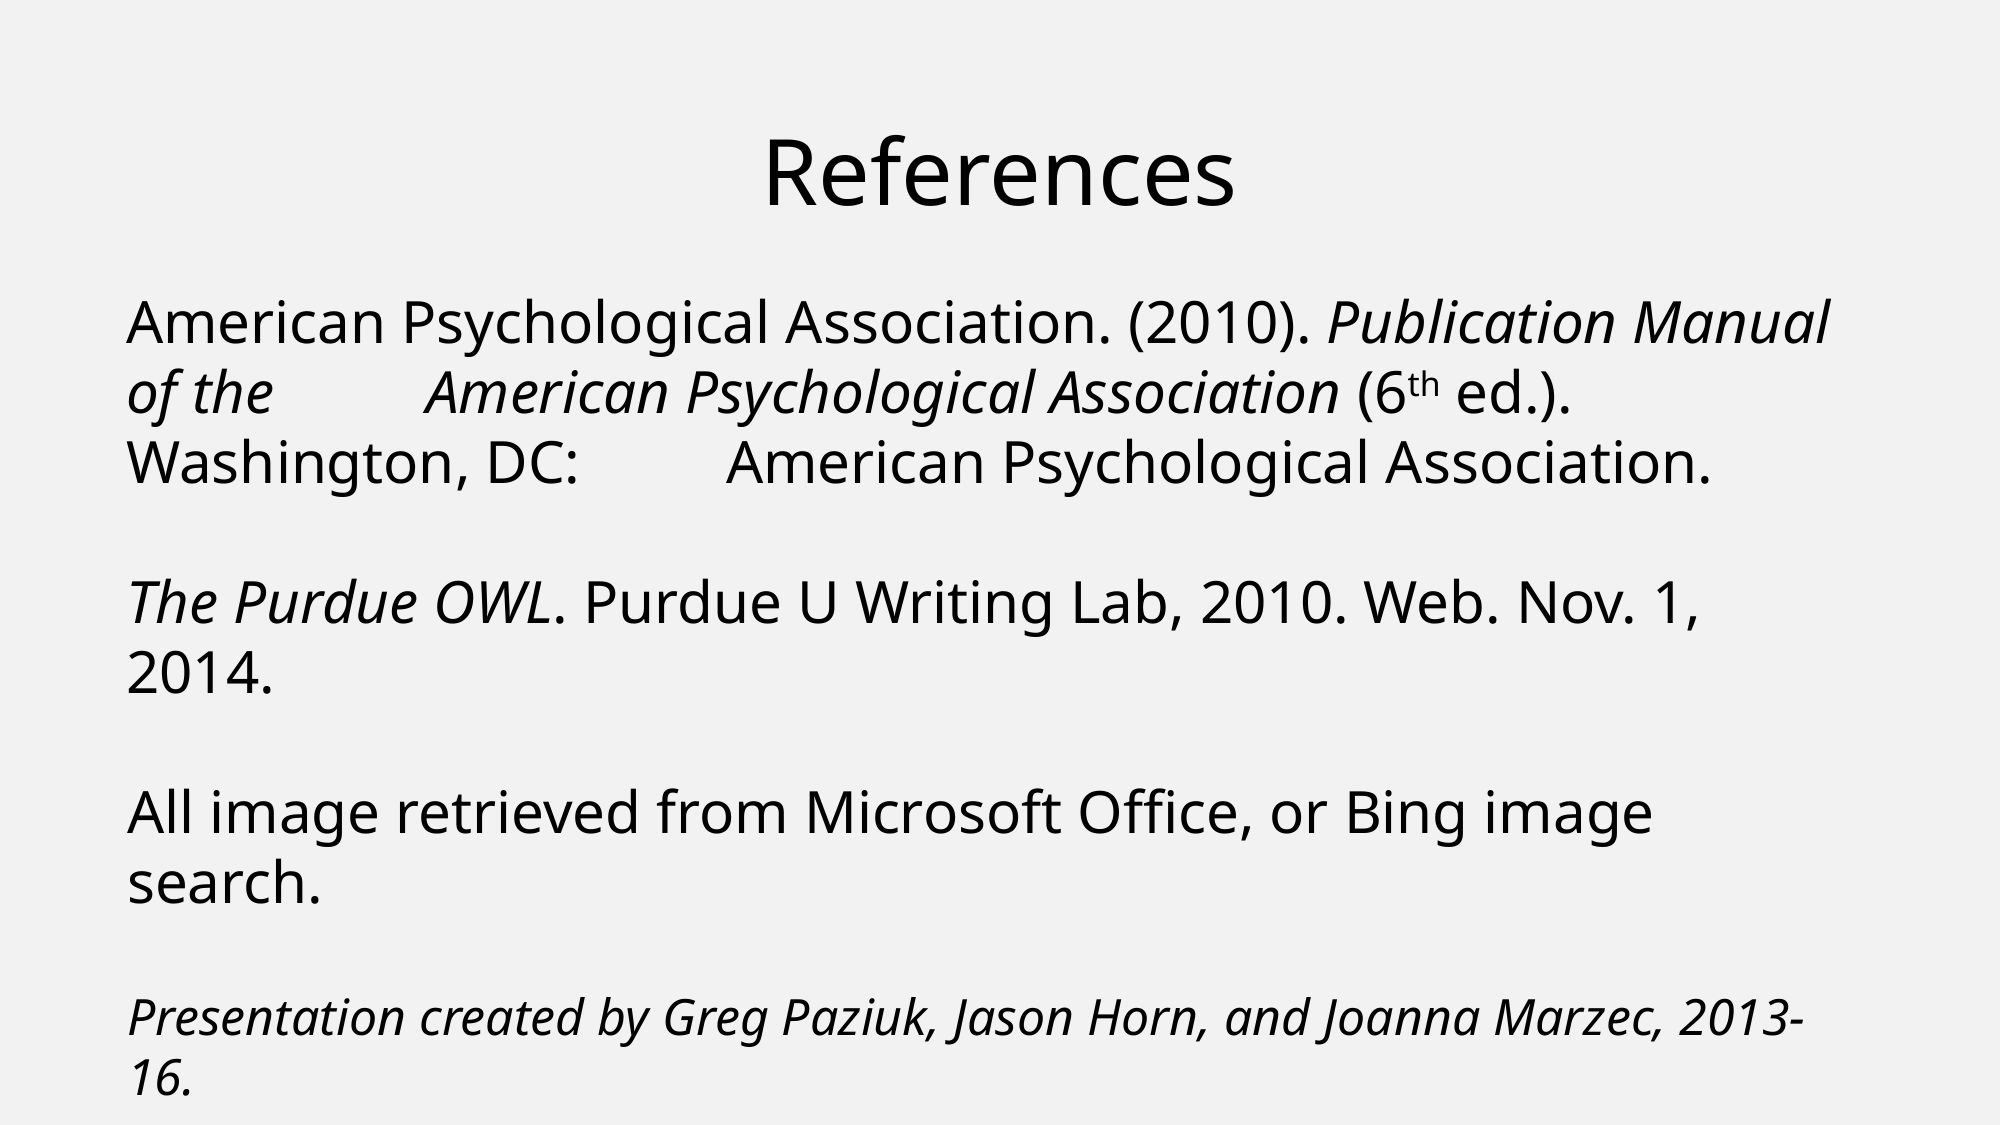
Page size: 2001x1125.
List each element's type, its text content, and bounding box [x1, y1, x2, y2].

title References [137, 67, 1863, 278]
list American Psychological Association. (2010). Publication Manual of the American Psychological Association (6th ed.). Washington, DC: American Psychological Association. The Purdue OWL. Purdue U Writing Lab, 2010. Web. Nov. 1, 2014. All image retrieved from Microsoft Office, or Bing image search. Presentation created by Greg Paziuk, Jason Horn, and Joanna Marzec, 2013-16. [111, 278, 1875, 1048]
